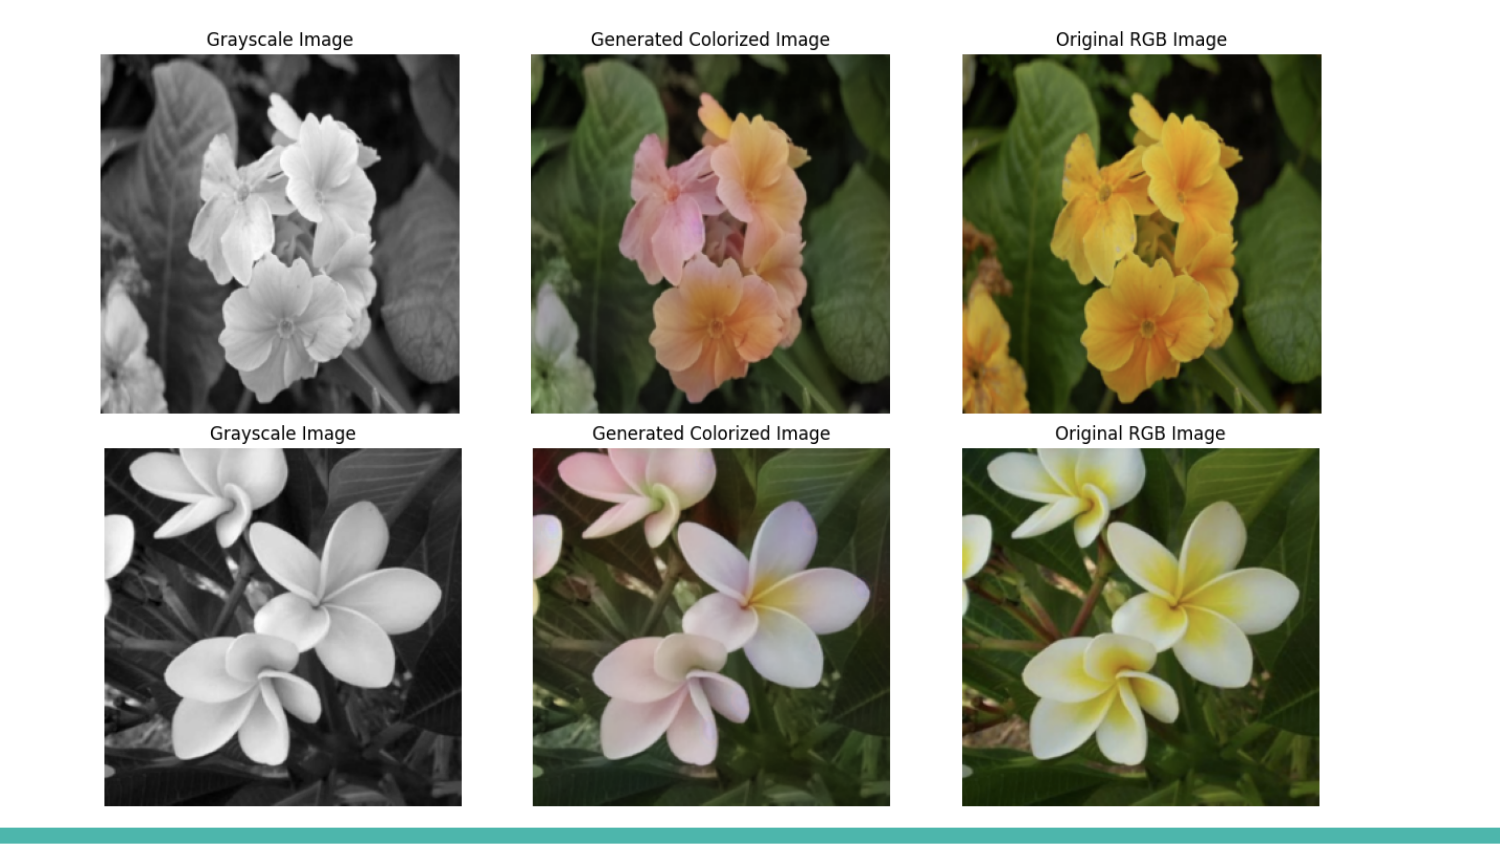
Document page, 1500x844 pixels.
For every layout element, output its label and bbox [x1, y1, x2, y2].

picture [89, 27, 1331, 824]
